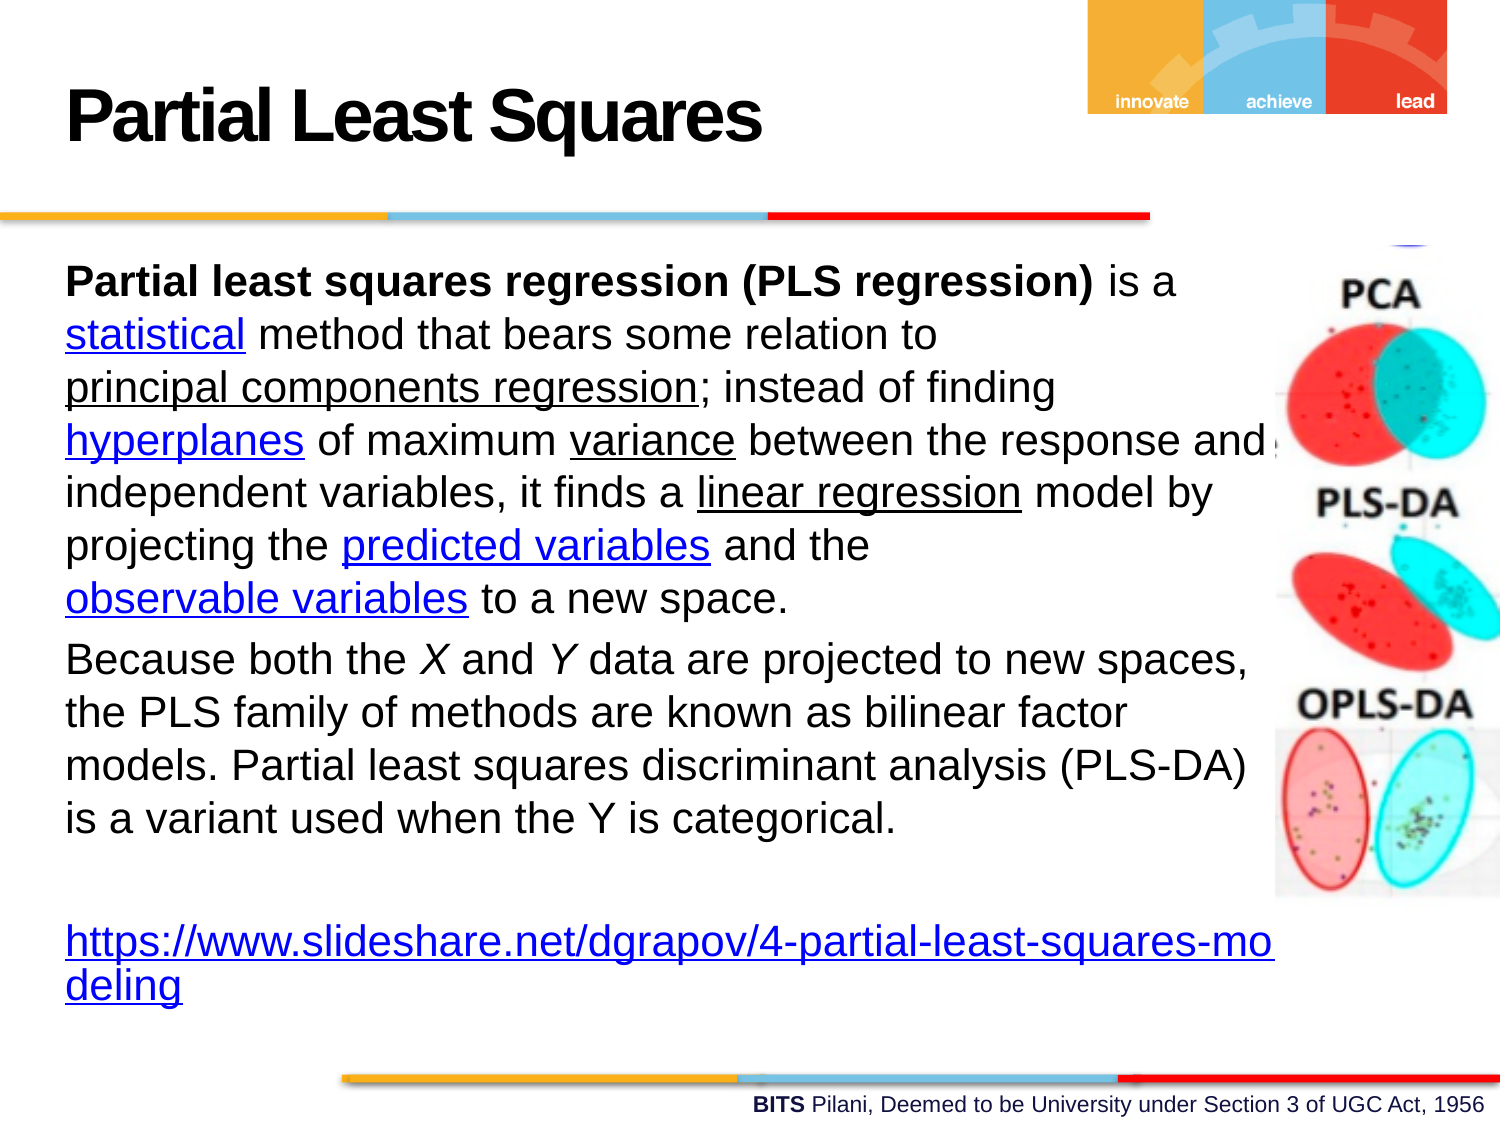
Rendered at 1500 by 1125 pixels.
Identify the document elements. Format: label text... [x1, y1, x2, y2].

picture [1274, 244, 1500, 913]
picture [1087, 0, 1448, 114]
list Partial least squares regression (PLS regression) is a statistical method that bears some relation to principal components regression; instead of finding hyperplanes of maximum variance between the response and independent variables, it finds a linear regression model by projecting the predicted variables and the observable variables to a new space. Because both the X and Y data are projected to new spaces, the PLS family of methods are known as bilinear factor models. Partial least squares discriminant analysis (PLS-DA) is a variant used when the Y is categorical. https://www.slideshare.net/dgrapov/4-partial-least-squares-modeling [50, 245, 1300, 988]
list Partial Least Squares [50, 24, 1088, 213]
